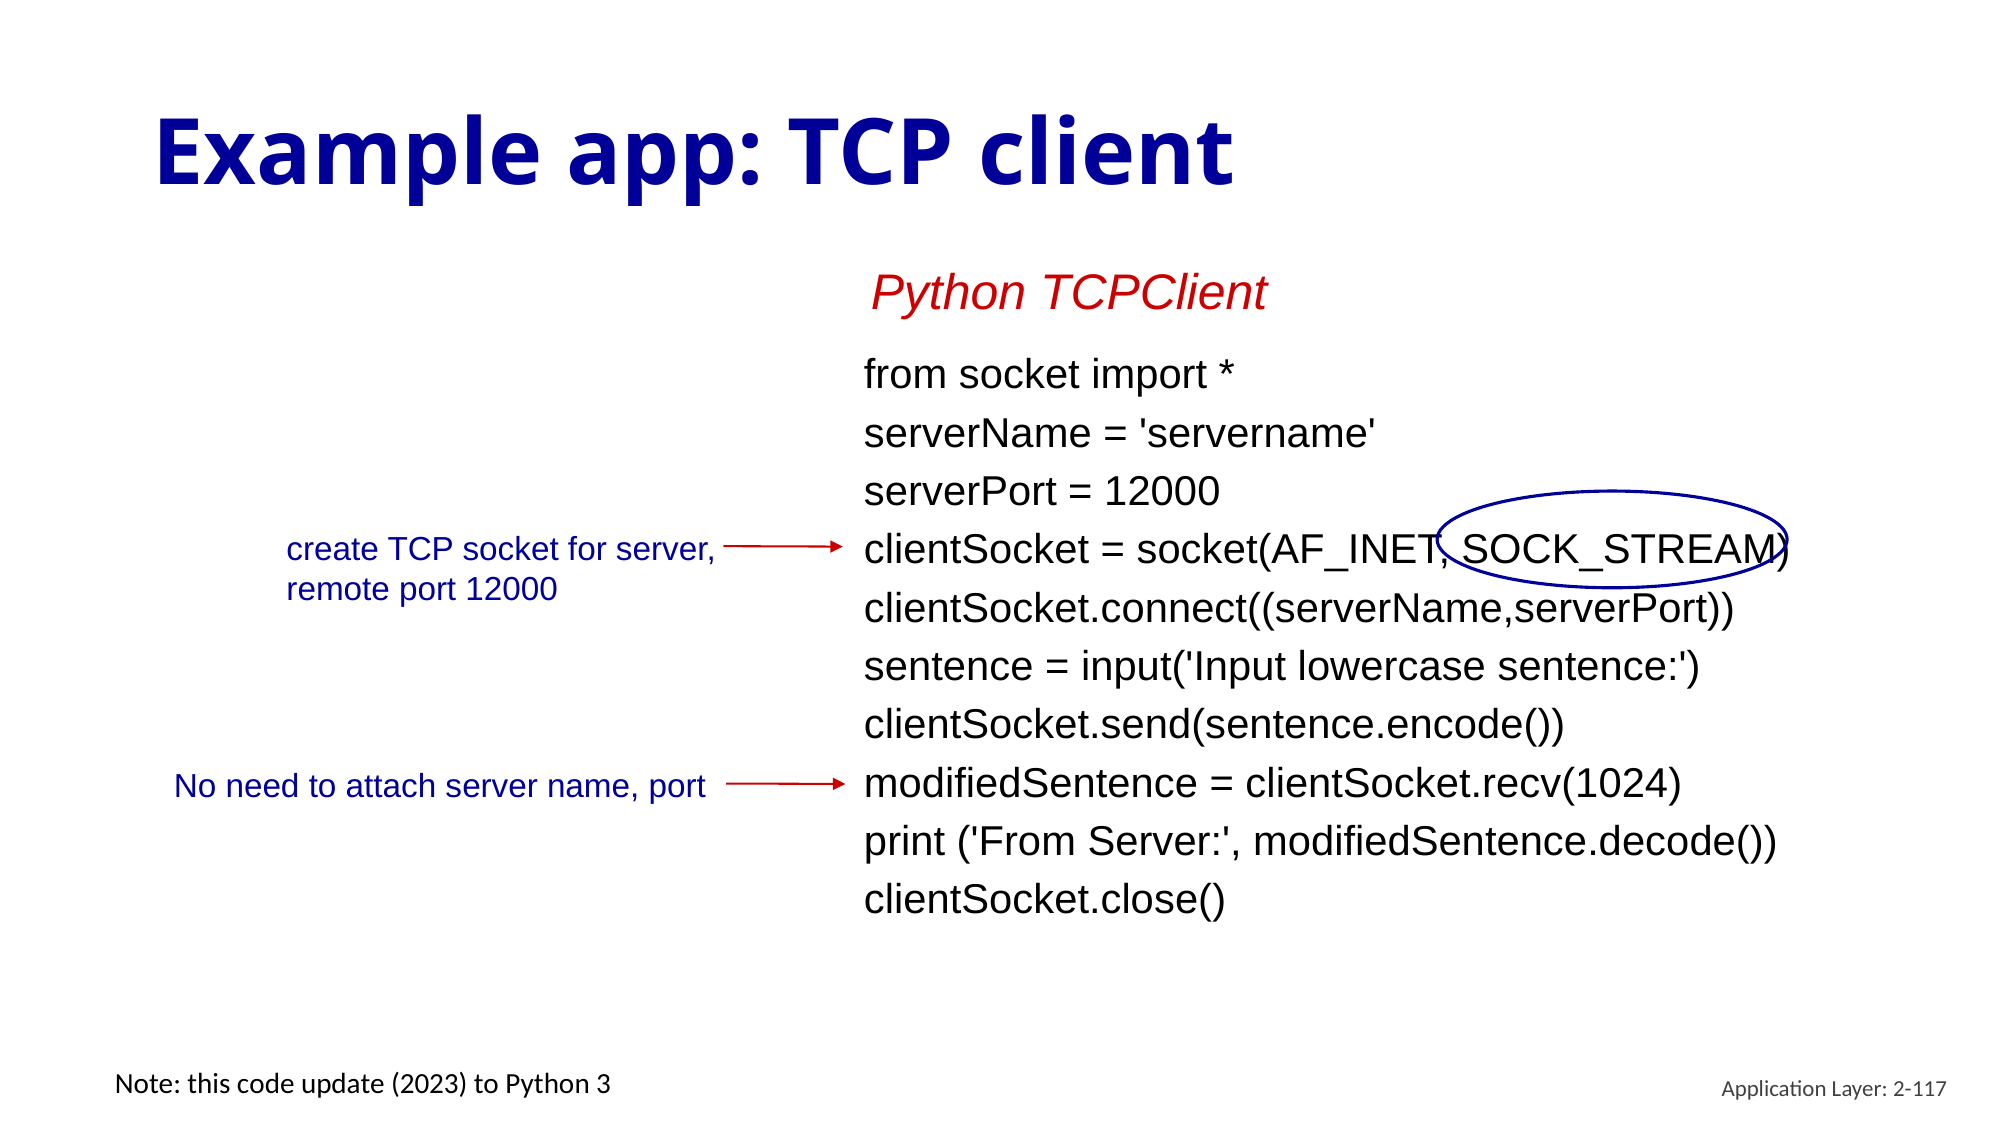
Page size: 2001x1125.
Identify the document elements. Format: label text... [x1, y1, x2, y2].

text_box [271, 519, 843, 616]
slide_number Application Layer: 2-117 [1512, 1056, 1963, 1117]
text_box from socket import * serverName = 'servername' serverPort = 12000 clientSocket = socket(AF_INET, SOCK_STREAM) clientSocket.connect((serverName,serverPort)) sentence = input('Input lowercase sentence:') clientSocket.send(sentence.encode()) modifiedSentence = clientSocket.recv(1024) print ('From Server:', modifiedSentence.decode()) clientSocket.close() [849, 331, 1806, 930]
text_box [159, 757, 846, 813]
text_box [1437, 491, 1788, 588]
text_box Python TCPClient [856, 252, 1283, 328]
text_box Note: this code update (2023) to Python 3 [100, 1056, 627, 1107]
title Example app: TCP client [137, 74, 1863, 221]
